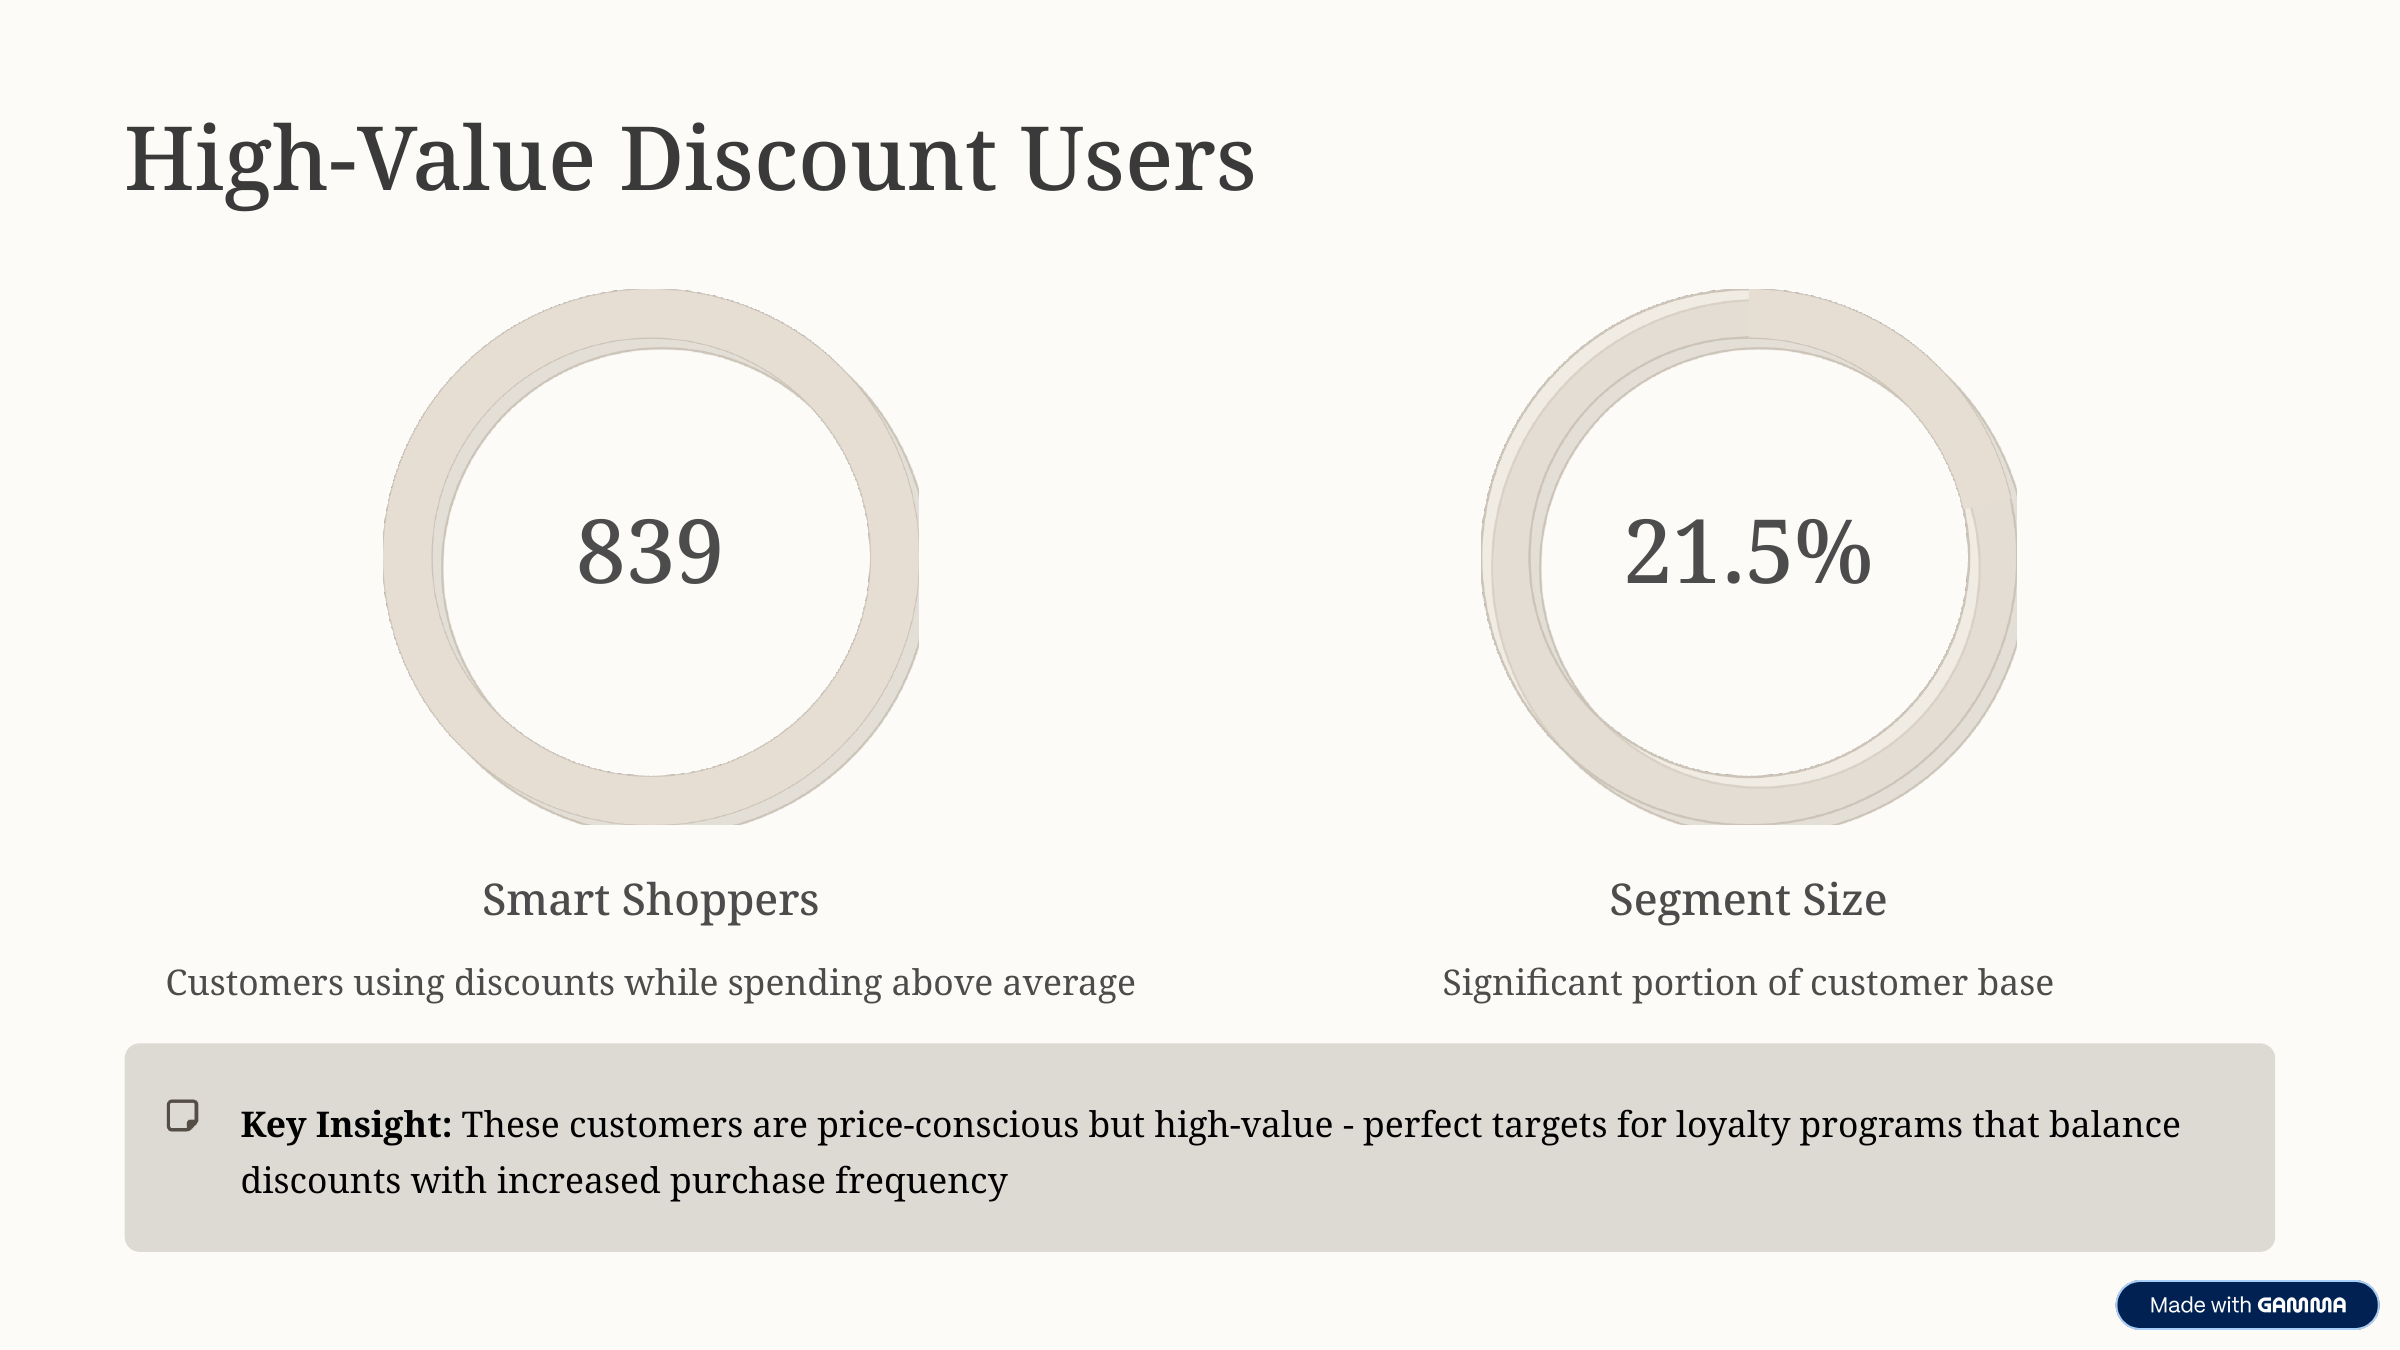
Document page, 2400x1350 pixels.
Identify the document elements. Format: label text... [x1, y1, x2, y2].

text_box Significant portion of customer base [1222, 946, 2276, 1004]
picture [2106, 1271, 2389, 1339]
text_box Segment Size [1525, 869, 1972, 925]
picture [1481, 289, 2017, 825]
text_box High-Value Discount Users [124, 98, 1266, 210]
text_box Customers using discounts while spending above average [124, 946, 1178, 1004]
text_box [124, 1043, 2276, 1252]
picture [383, 289, 919, 825]
text_box Smart Shoppers [428, 869, 875, 925]
text_box Key Insight: These customers are price-conscious but high-value - perfect targets for loyalty programs that balance discounts with increased purchase frequency [240, 1087, 2240, 1202]
picture [160, 1097, 206, 1134]
